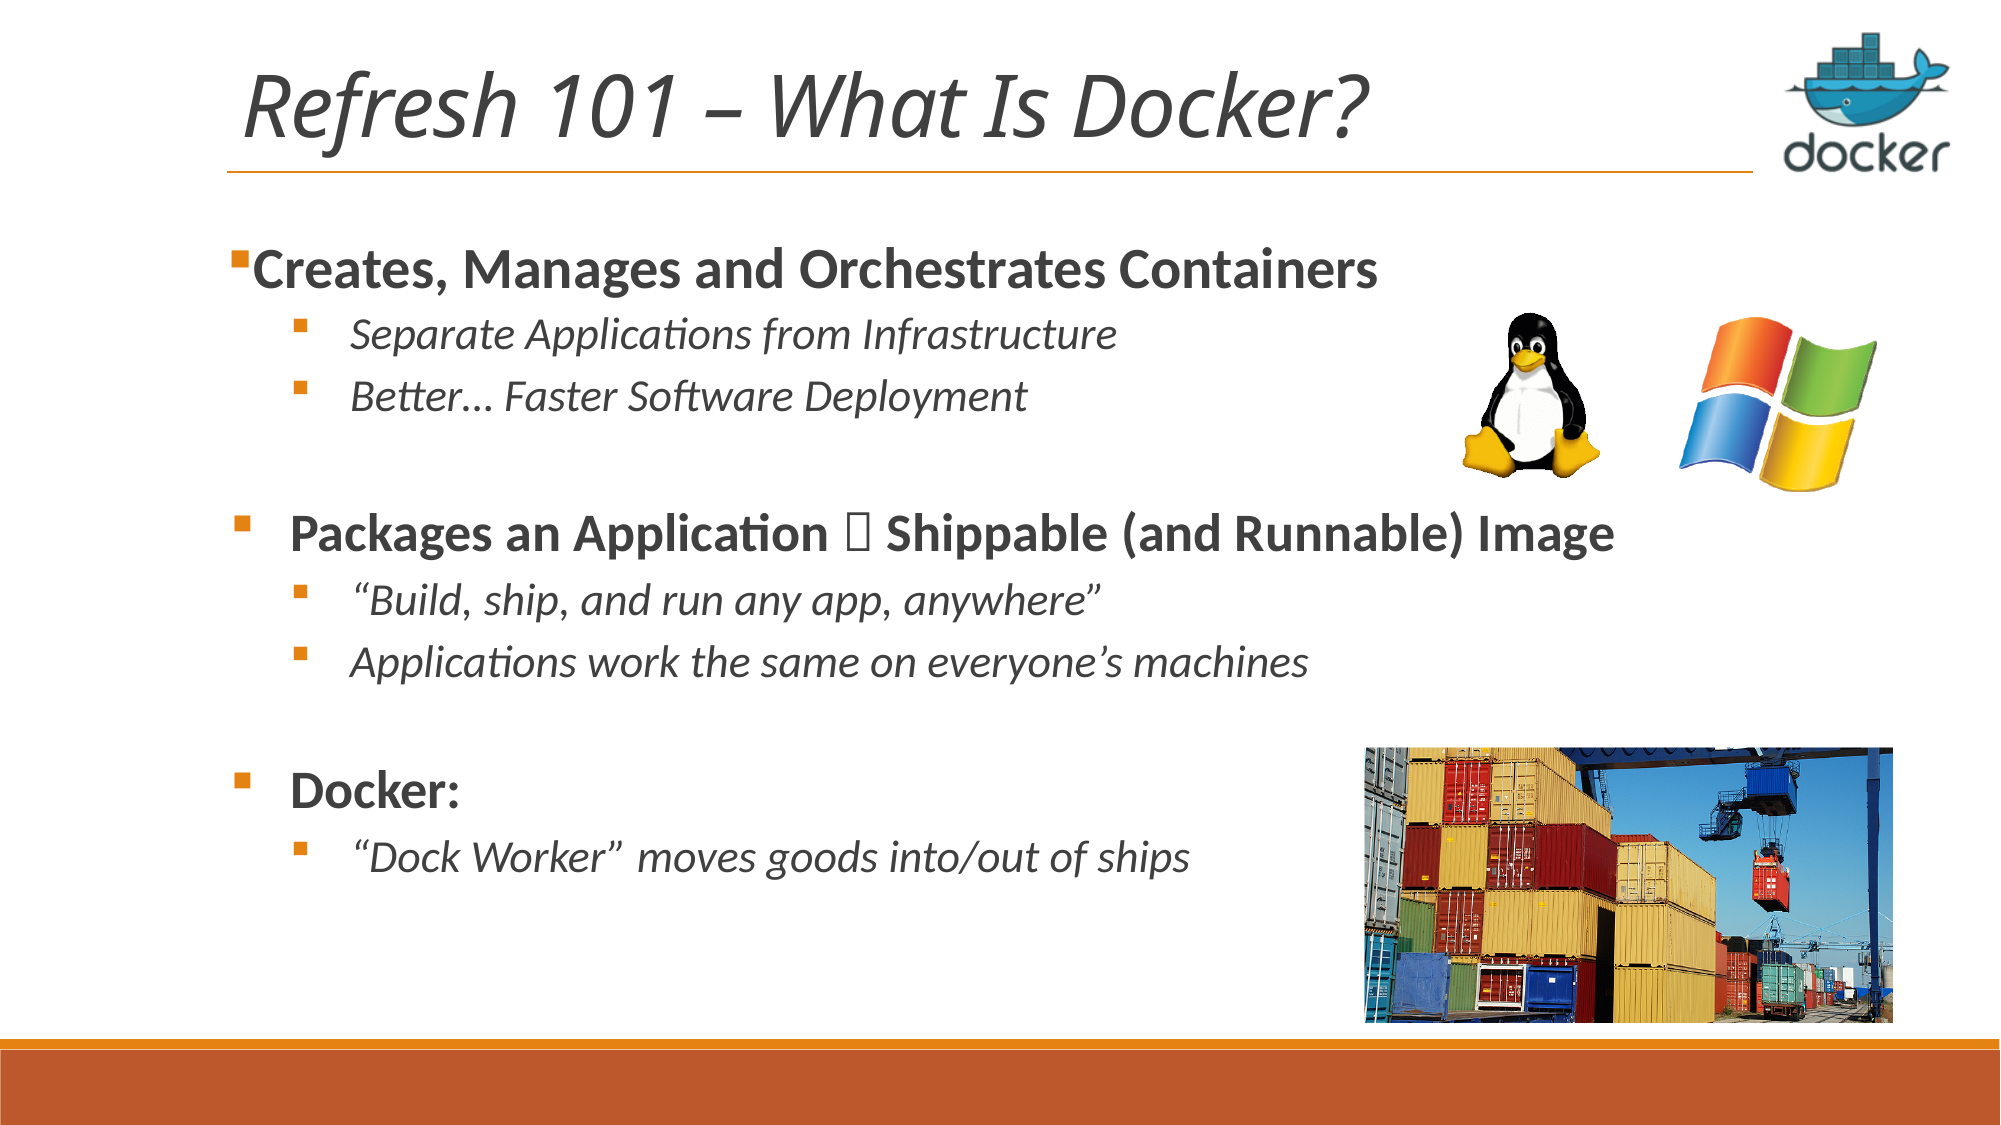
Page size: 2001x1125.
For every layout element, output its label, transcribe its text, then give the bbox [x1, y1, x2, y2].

list Creates, Manages and Orchestrates Containers Separate Applications from Infrastructure Better… Faster Software Deployment Packages an Application  Shippable (and Runnable) Image “Build, ship, and run any app, anywhere” Applications work the same on everyone’s machines Docker: “Dock Worker” moves goods into/out of ships [226, 231, 1877, 1063]
picture [1361, 744, 1896, 1025]
picture [1678, 316, 1878, 493]
title Refresh 101 – What Is Docker? [226, 58, 1604, 163]
picture [1458, 307, 1605, 482]
picture [1753, 25, 1973, 185]
